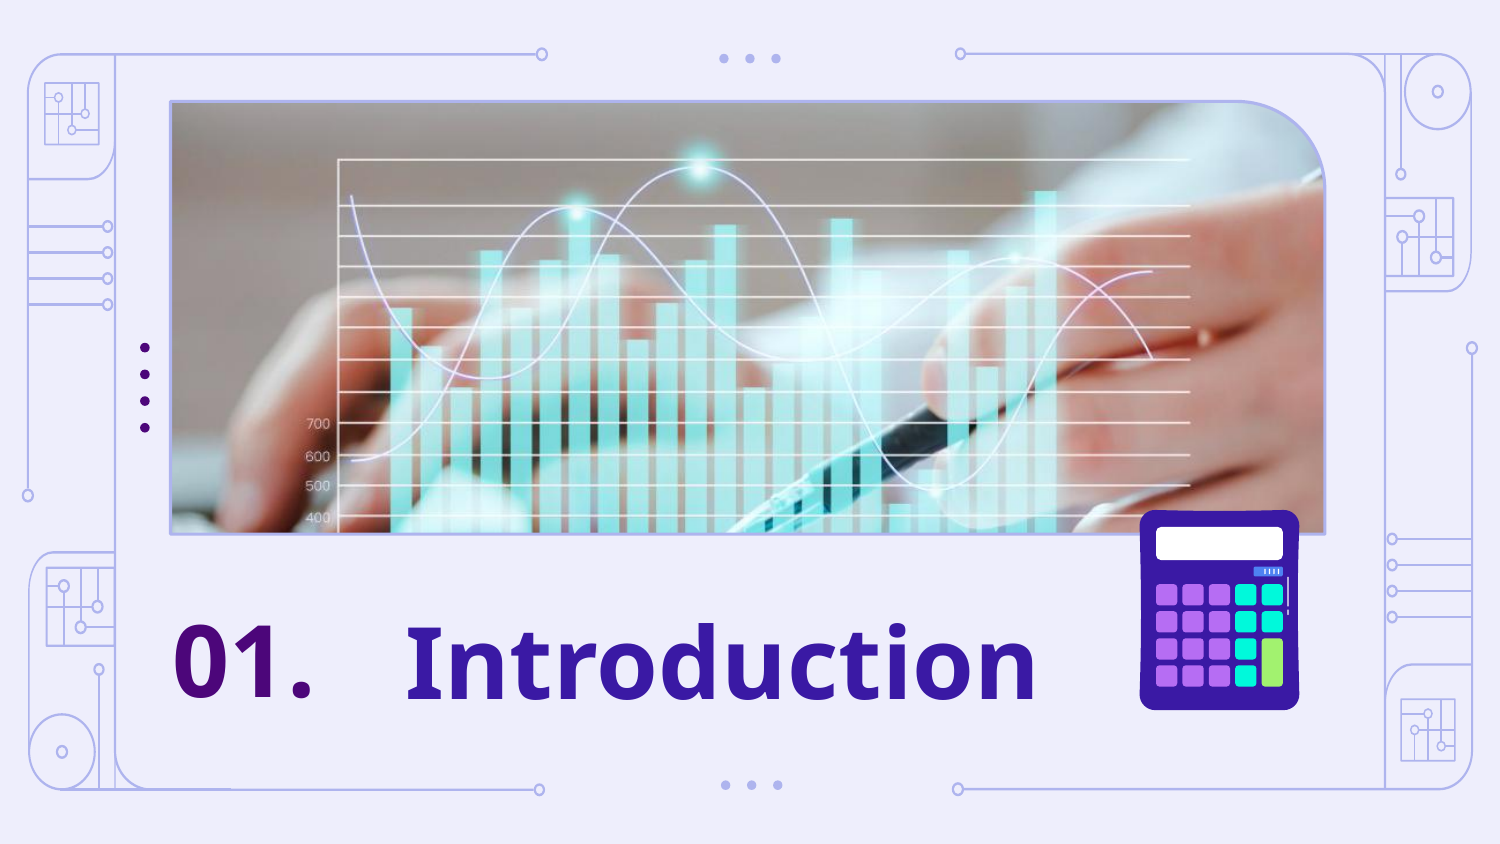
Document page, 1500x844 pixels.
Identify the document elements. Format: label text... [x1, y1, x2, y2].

text_box [170, 101, 1325, 535]
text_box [1139, 509, 1300, 711]
title 01. [157, 594, 361, 733]
title Introduction [390, 584, 1110, 723]
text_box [139, 342, 150, 433]
